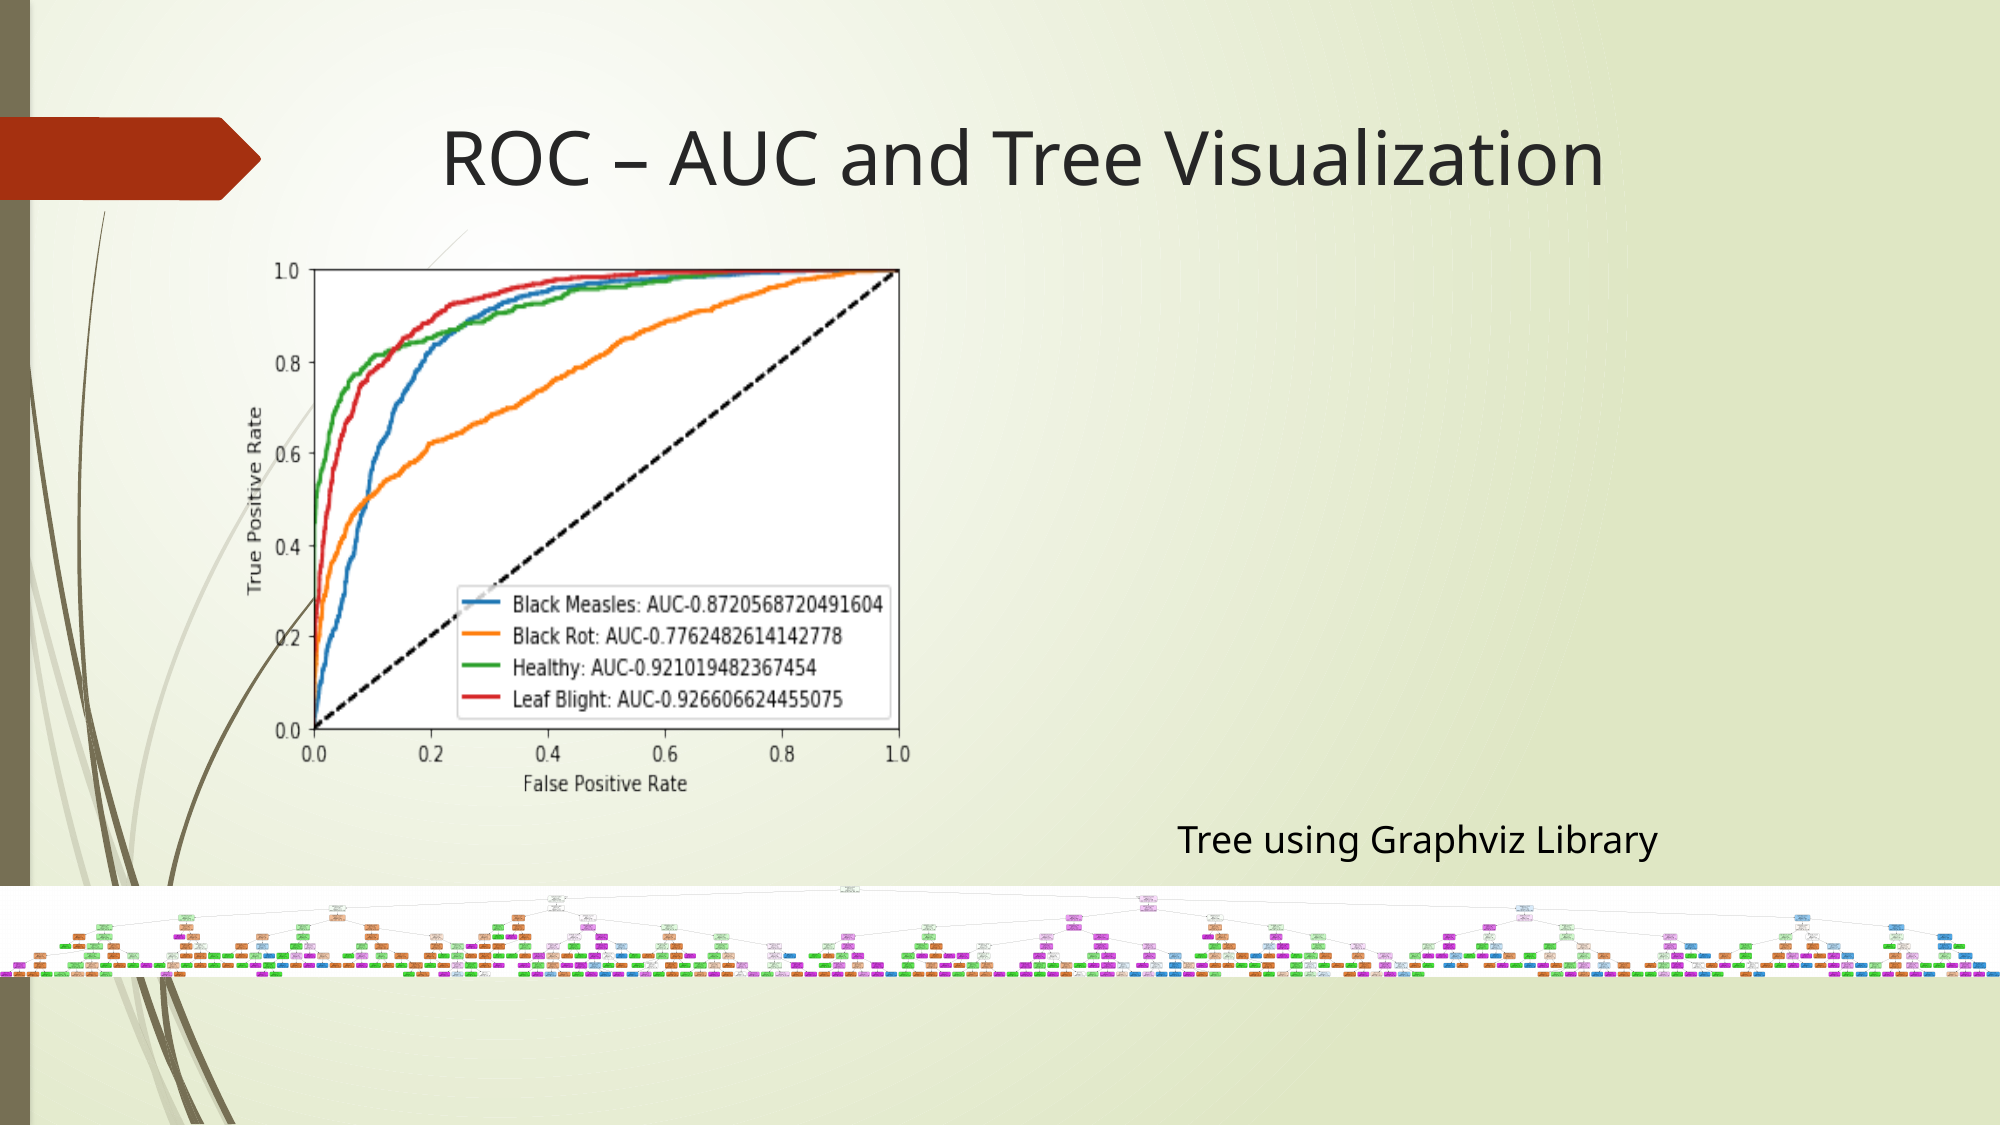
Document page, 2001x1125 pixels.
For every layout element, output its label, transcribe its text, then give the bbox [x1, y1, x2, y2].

title ROC – AUC and Tree Visualization [425, 102, 1888, 313]
text_box Tree using Graphviz Library [1162, 808, 1674, 868]
picture [0, 886, 2000, 978]
picture [237, 248, 925, 809]
